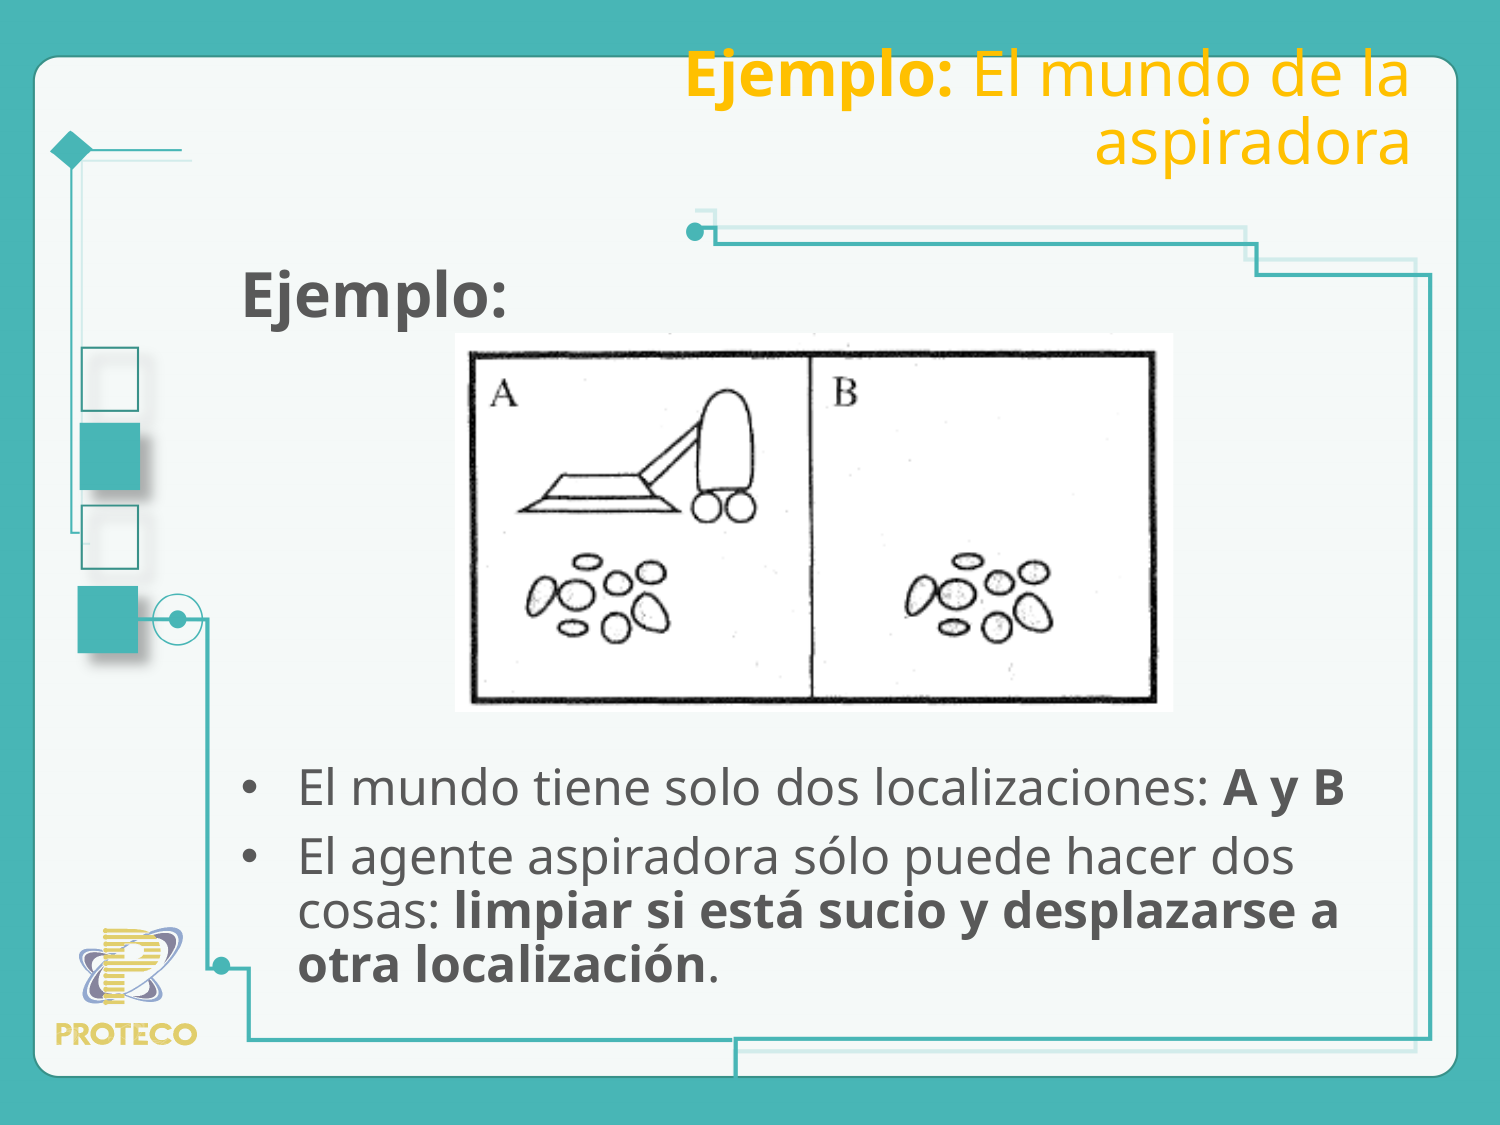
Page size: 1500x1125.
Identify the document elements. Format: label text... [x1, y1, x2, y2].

picture [0, 0, 1500, 1125]
list Ejemplo: El mundo tiene solo dos localizaciones: A y B El agente aspiradora sólo puede hacer dos cosas: limpiar si está sucio y desplazarse a otra localización. [226, 256, 1394, 986]
title Ejemplo: El mundo de la aspiradora [403, 34, 1428, 187]
